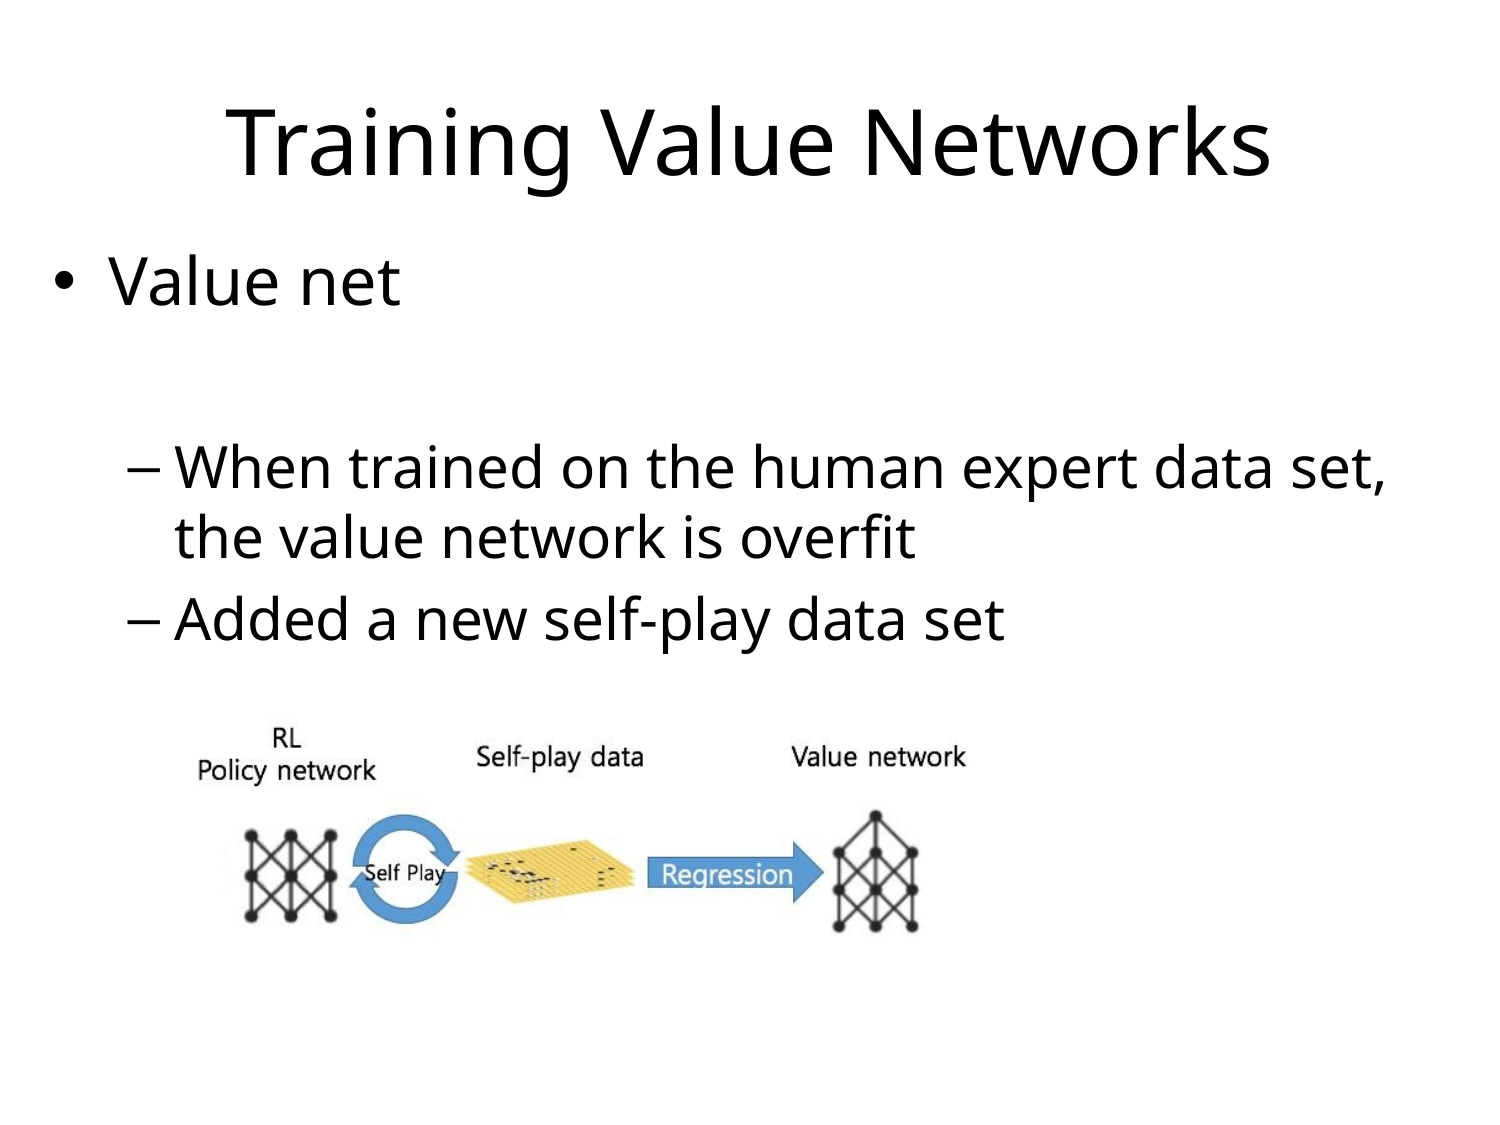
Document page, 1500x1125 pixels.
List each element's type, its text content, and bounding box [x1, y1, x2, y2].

picture [188, 718, 977, 945]
title Training Value Networks [75, 45, 1425, 233]
